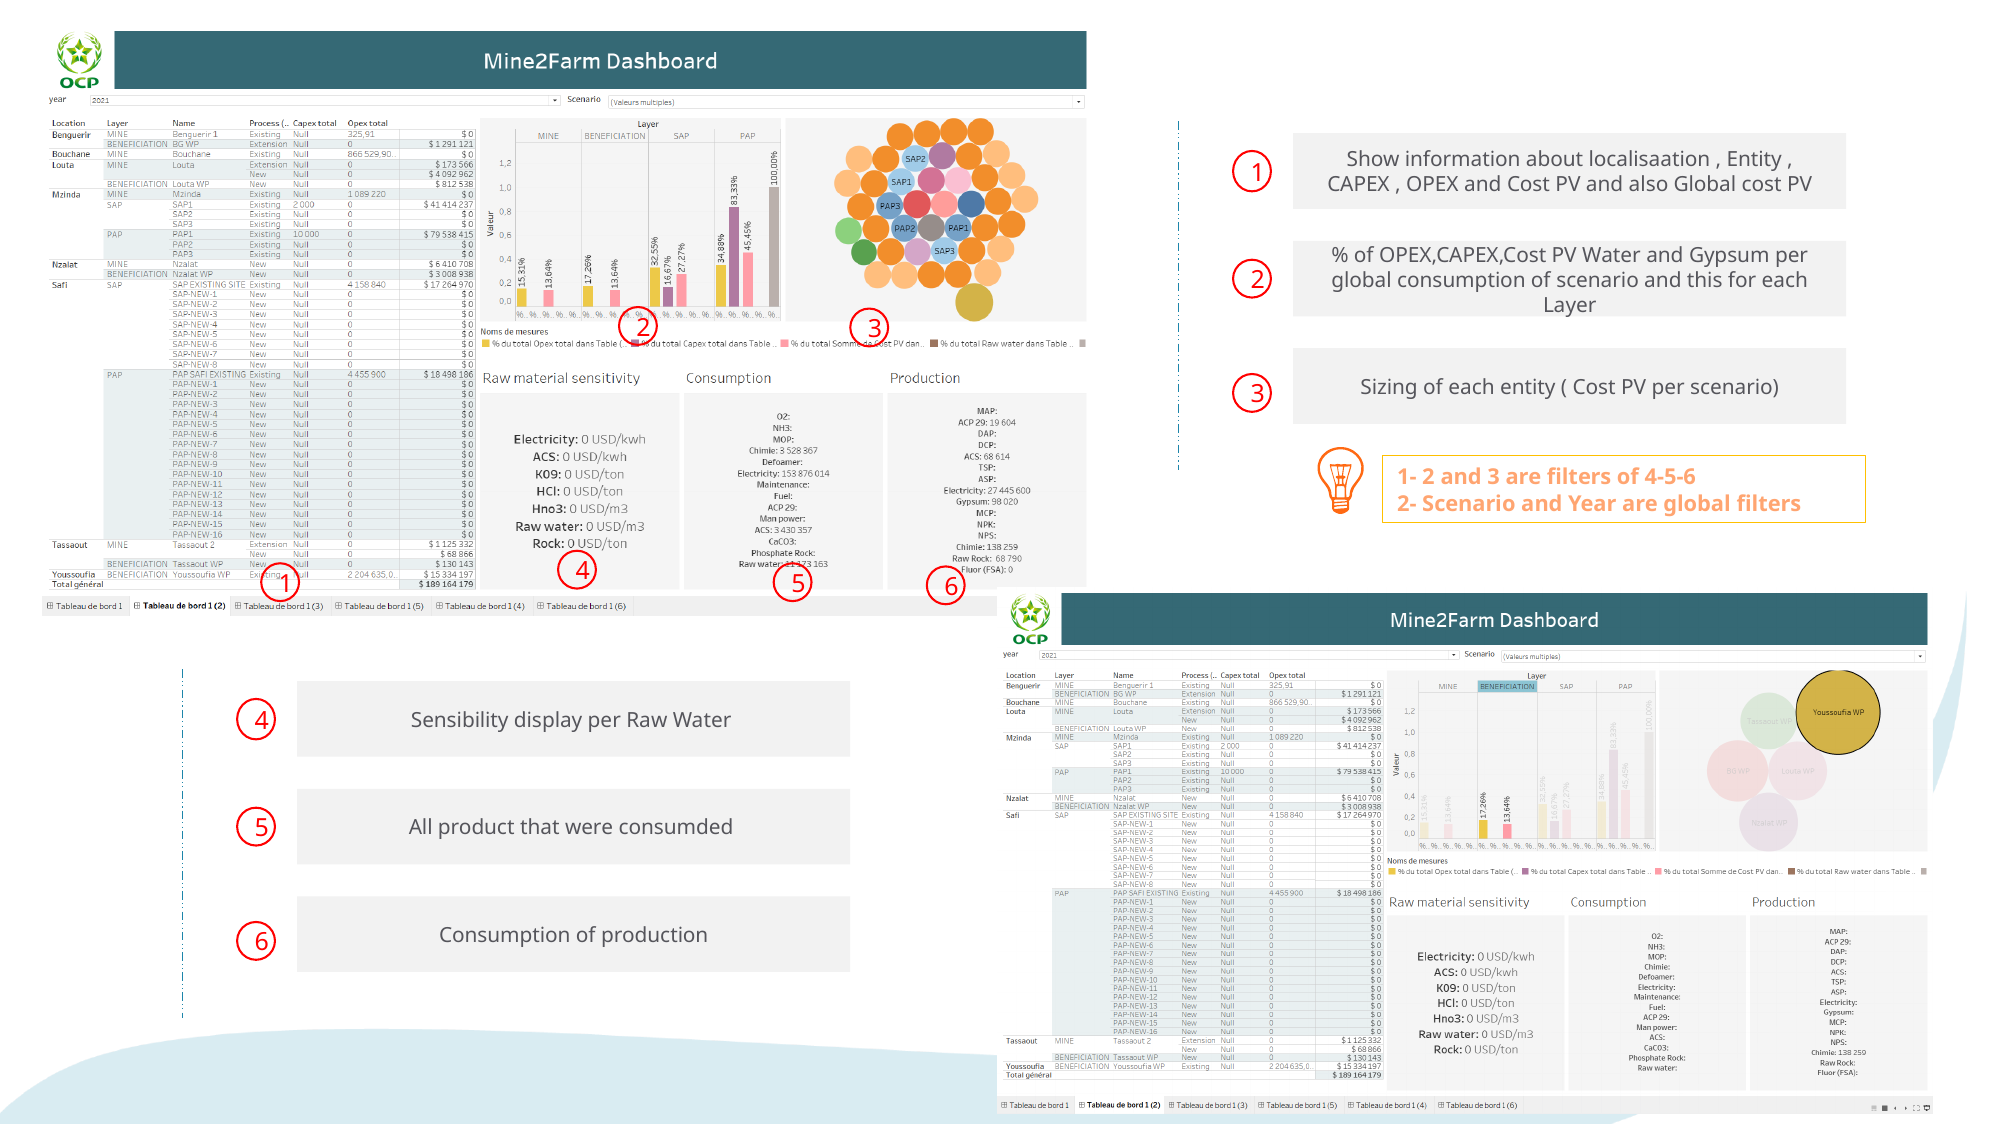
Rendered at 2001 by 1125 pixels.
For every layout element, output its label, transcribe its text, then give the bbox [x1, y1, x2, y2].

text_box Consumption of production [296, 895, 851, 973]
text_box 1 [1232, 149, 1272, 193]
text_box All product that were consumded [296, 788, 851, 865]
text_box 5 [236, 806, 277, 847]
text_box Show information about localisaation , Entity , CAPEX , OPEX and Cost PV and also Global cost PV [1292, 132, 1847, 210]
text_box 3 [1232, 372, 1272, 413]
text_box % of OPEX,CAPEX,Cost PV Water and Gypsum per global consumption of scenario and this for each Layer [1292, 240, 1847, 317]
text_box 1- 2 and 3 are filters of 4-5-6 2- Scenario and Year are global filters [1382, 455, 1866, 523]
text_box 6 [236, 920, 277, 961]
picture [0, 24, 1967, 1124]
text_box [1317, 447, 1364, 515]
text_box Sizing of each entity ( Cost PV per scenario) [1292, 347, 1847, 425]
text_box Sensibility display per Raw Water [296, 680, 851, 758]
text_box 4 [236, 697, 277, 741]
text_box 2 [1232, 258, 1272, 299]
